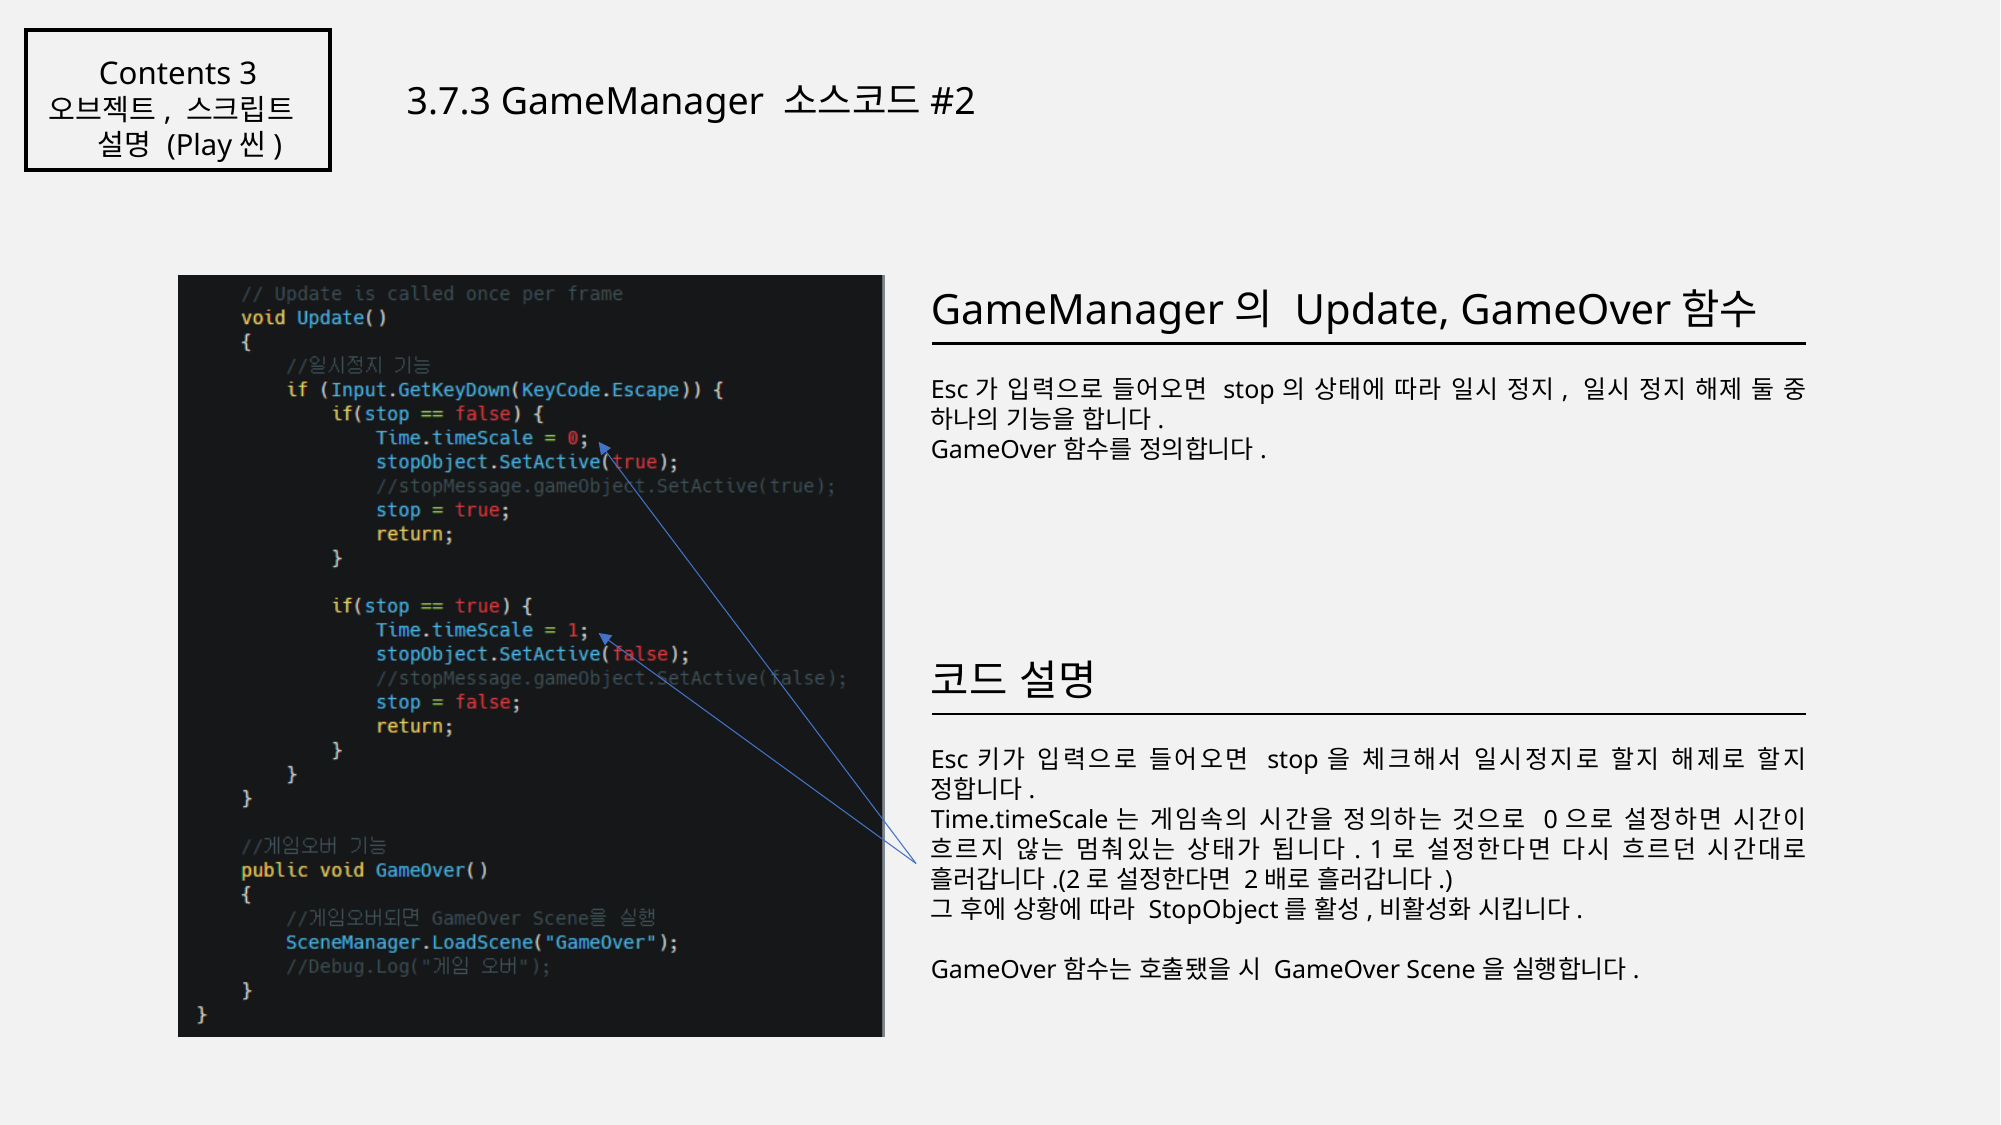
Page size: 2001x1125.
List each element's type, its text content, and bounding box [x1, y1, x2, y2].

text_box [916, 275, 1822, 473]
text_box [598, 441, 917, 632]
text_box 3.7.3 GameManager 소스코드#2 [391, 69, 1594, 129]
picture [178, 275, 885, 1037]
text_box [916, 646, 1822, 994]
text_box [26, 29, 330, 171]
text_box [598, 632, 917, 866]
